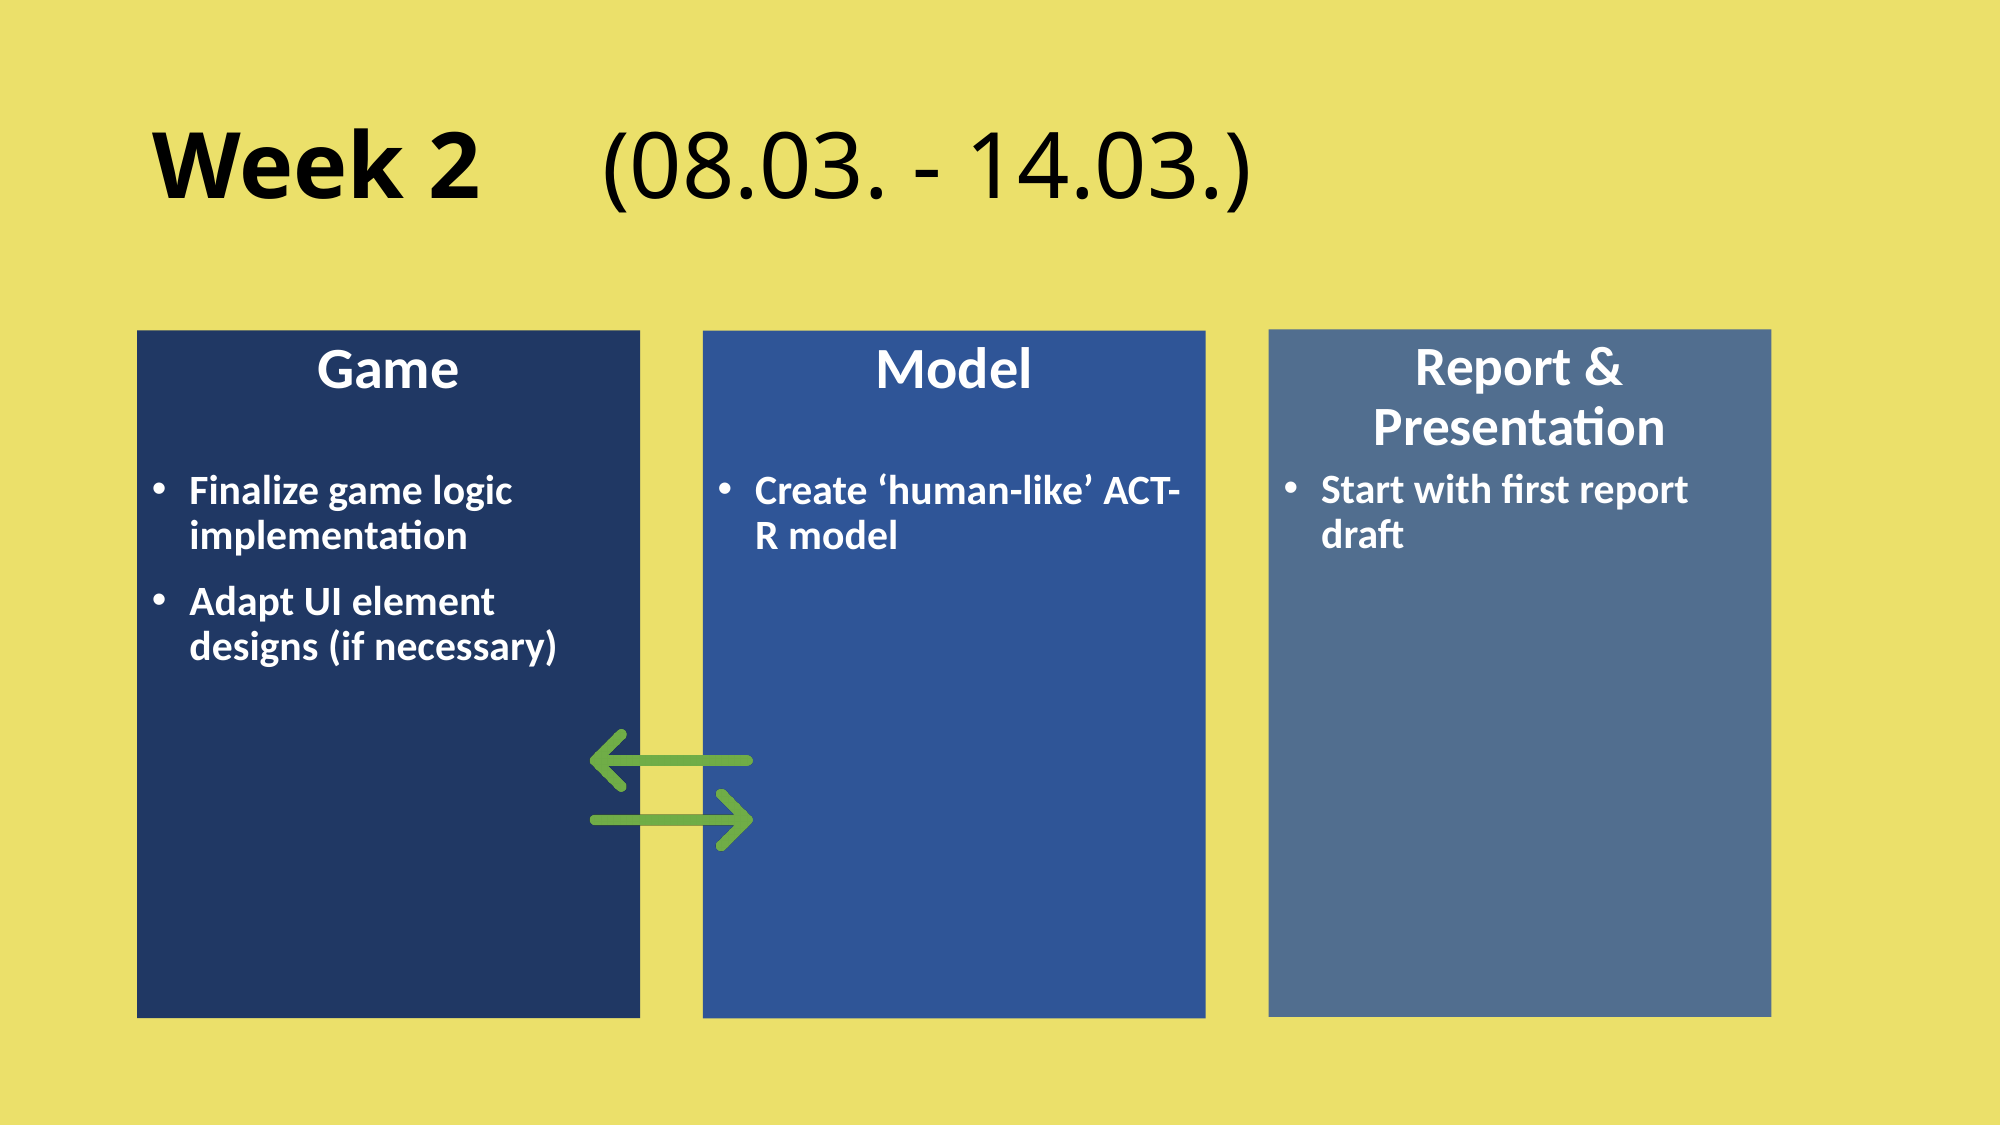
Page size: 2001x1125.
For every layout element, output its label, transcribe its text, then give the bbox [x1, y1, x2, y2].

text_box Finalize game logic implementation Adapt UI element designs (if necessary) [136, 460, 640, 1017]
list Create ‘human-like’ ACT-R model [702, 466, 1206, 1017]
text_box Model [702, 330, 1206, 466]
title Week 2 (08.03. - 14.03.) [137, 59, 1863, 278]
picture [582, 701, 760, 879]
list Game [136, 330, 640, 460]
text_box Report & Presentation [1268, 330, 1772, 459]
text_box Start with first report draft [1268, 459, 1772, 1016]
